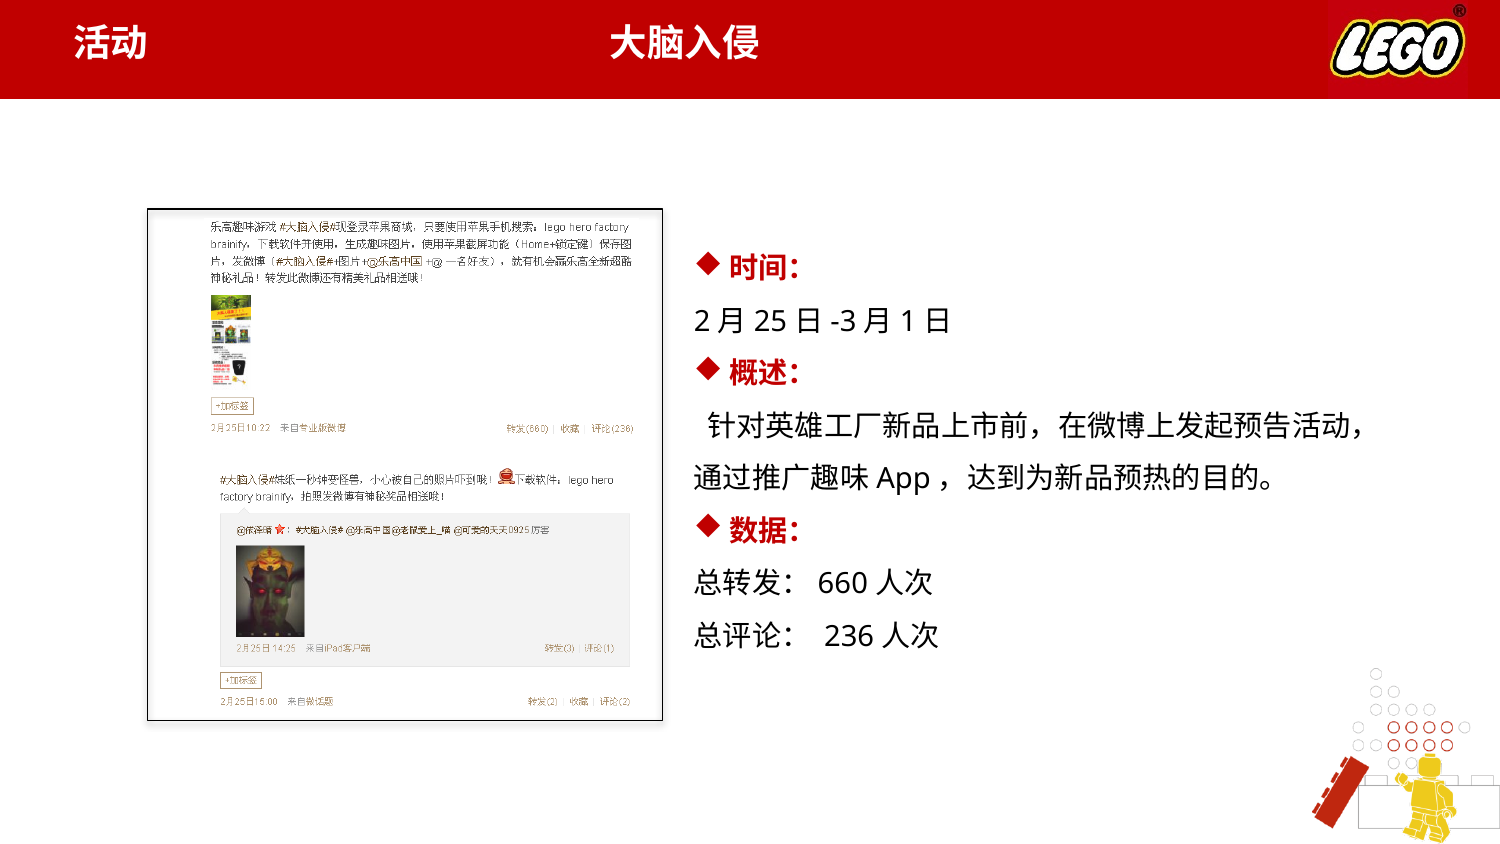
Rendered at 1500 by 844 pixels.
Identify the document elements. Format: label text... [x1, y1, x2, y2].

text_box 活动 [58, 11, 207, 72]
text_box 时间： 2月25日-3月1日 概述： 针对英雄工厂新品上市前，在微博上发起预告活动，通过推广趣味App，达到为新品预热的目的。 数据： 总转发：660人次 总评论： 236人次 [679, 224, 1405, 712]
picture [1328, 0, 1468, 99]
picture [1312, 668, 1500, 844]
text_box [147, 208, 663, 721]
text_box 大脑入侵 [466, 11, 904, 72]
